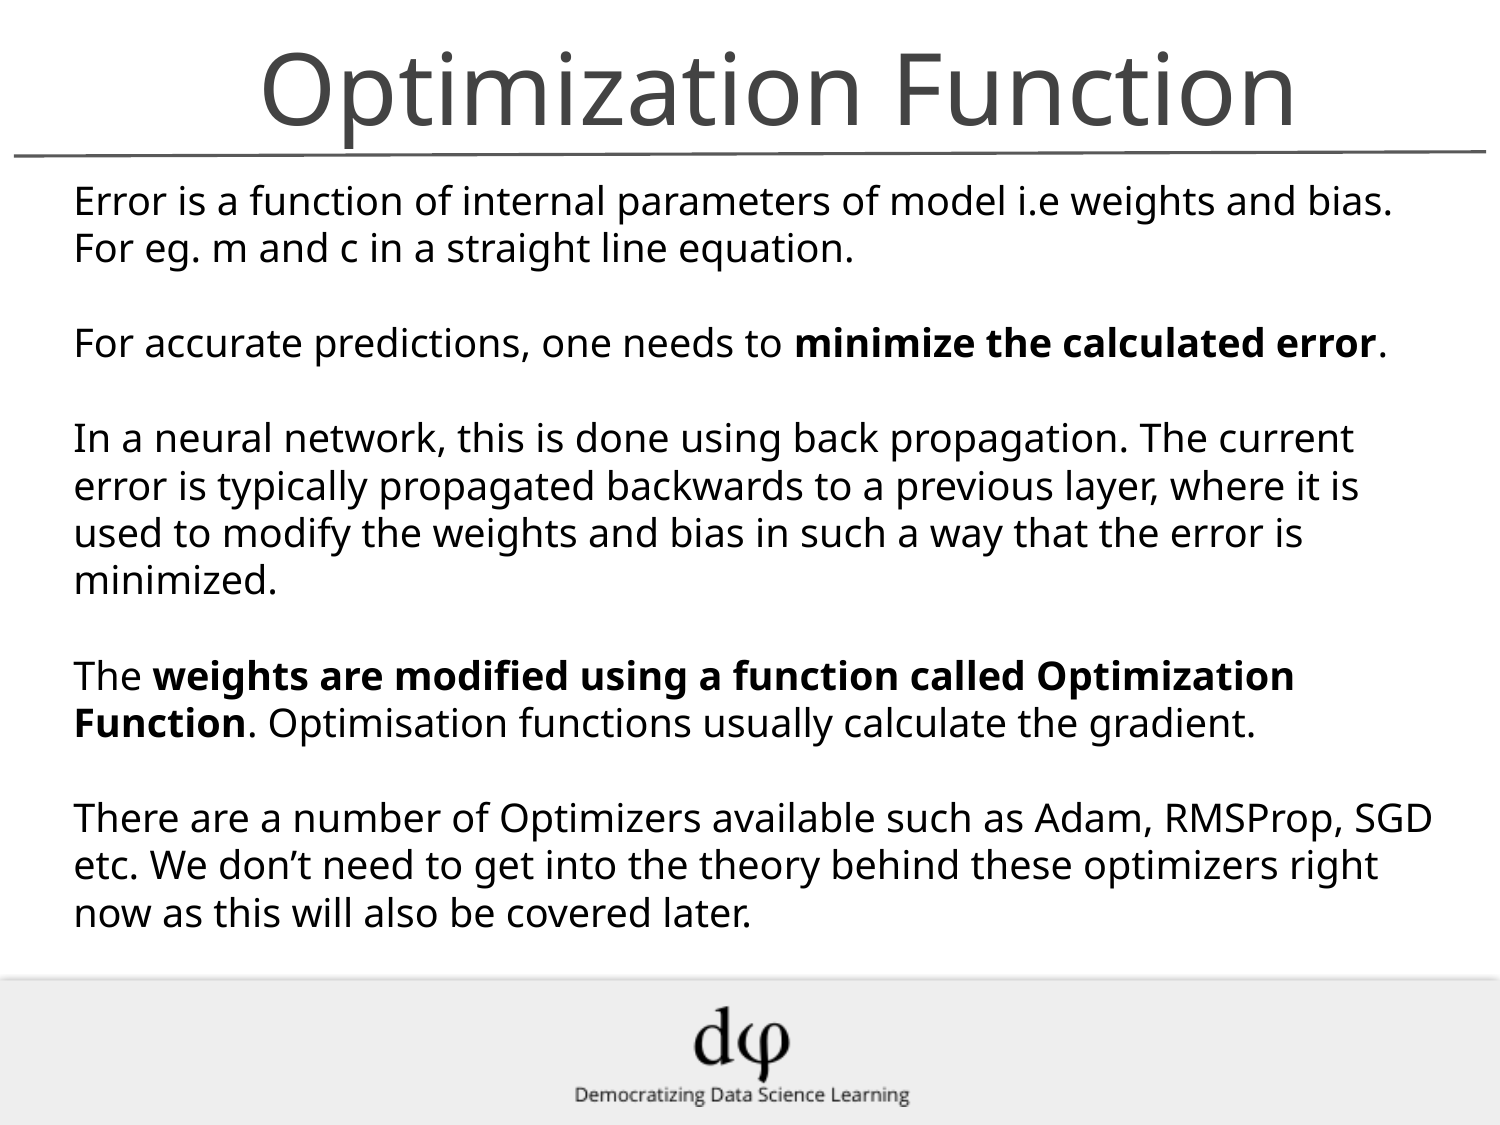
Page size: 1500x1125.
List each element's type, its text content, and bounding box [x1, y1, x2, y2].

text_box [0, 980, 1500, 1125]
text_box Error is a function of internal parameters of model i.e weights and bias. For eg. m and c in a straight line equation. For accurate predictions, one needs to minimize the calculated error. In a neural network, this is done using back propagation. The current error is typically propagated backwards to a previous layer, where it is used to modify the weights and bias in such a way that the error is minimized. The weights are modified using a function called Optimization Function. Optimisation functions usually calculate the gradient. There are a number of Optimizers available such as Adam, RMSProp, SGD etc. We don’t need to get into the theory behind these optimizers right now as this will also be covered later. For our problem, we’ll be using RMSProp as the optimizer. [58, 165, 1464, 975]
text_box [13, 151, 1487, 157]
text_box Optimization Function [116, 27, 1442, 150]
